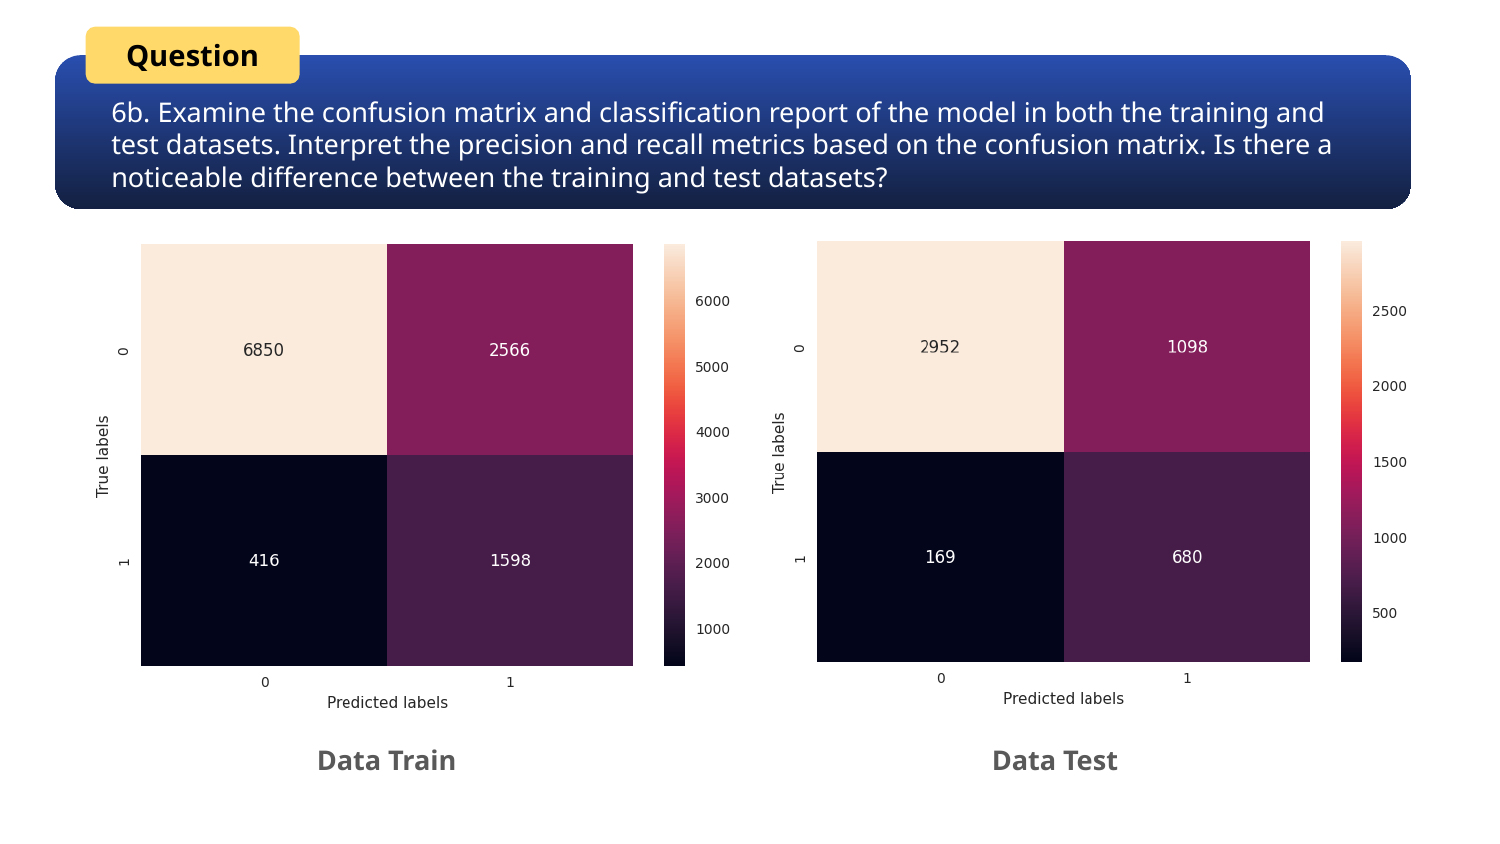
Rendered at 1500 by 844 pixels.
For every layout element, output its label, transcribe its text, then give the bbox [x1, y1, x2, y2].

text_box Data Train [301, 728, 493, 786]
text_box 6b. Examine the confusion matrix and classification report of the model in both the training and test datasets. Interpret the precision and recall metrics based on the confusion matrix. Is there a noticeable difference between the training and test datasets? [96, 80, 1374, 208]
picture [763, 231, 1416, 716]
text_box Question [85, 26, 300, 84]
picture [87, 235, 740, 719]
text_box [55, 55, 1412, 209]
text_box Data Test [976, 728, 1168, 786]
